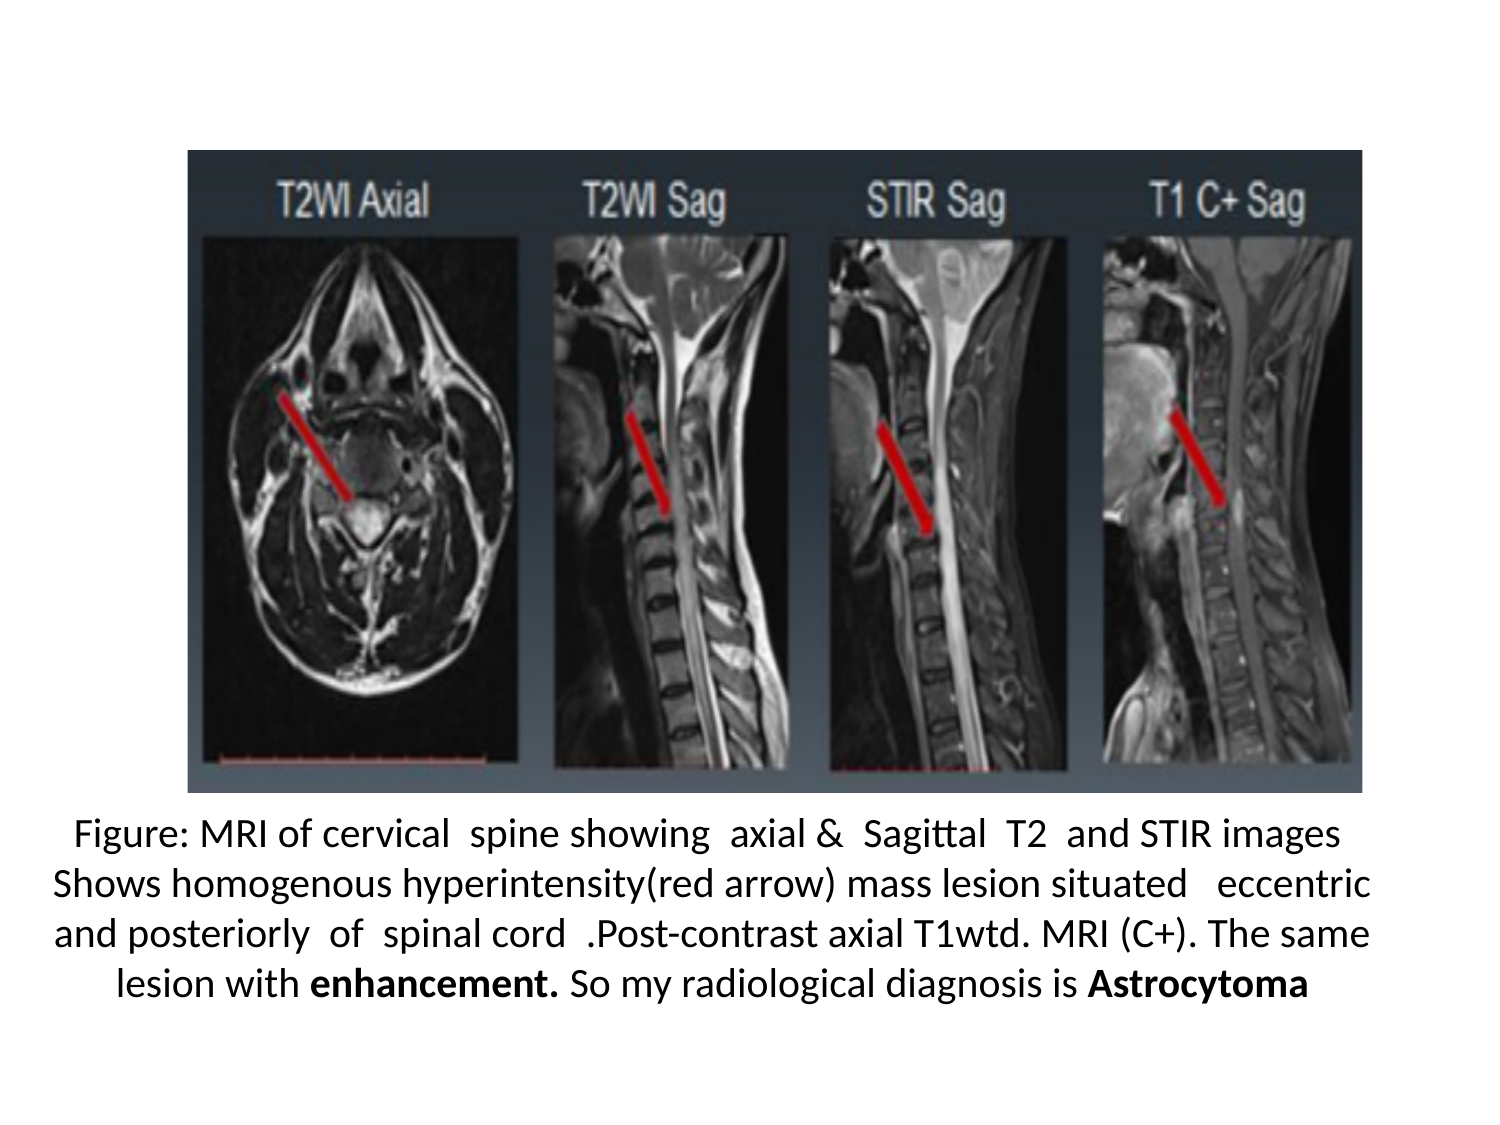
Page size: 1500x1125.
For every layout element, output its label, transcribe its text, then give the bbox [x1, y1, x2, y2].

title Figure: MRI of cervical spine showing axial & Sagittal T2 and STIR images Shows homogenous hyperintensity(red arrow) mass lesion situated eccentric and posteriorly of spinal cord .Post-contrast axial T1wtd. MRI (C+). The same lesion with enhancement. So my radiological diagnosis is Astrocytoma [37, 812, 1388, 1000]
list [187, 149, 1363, 793]
